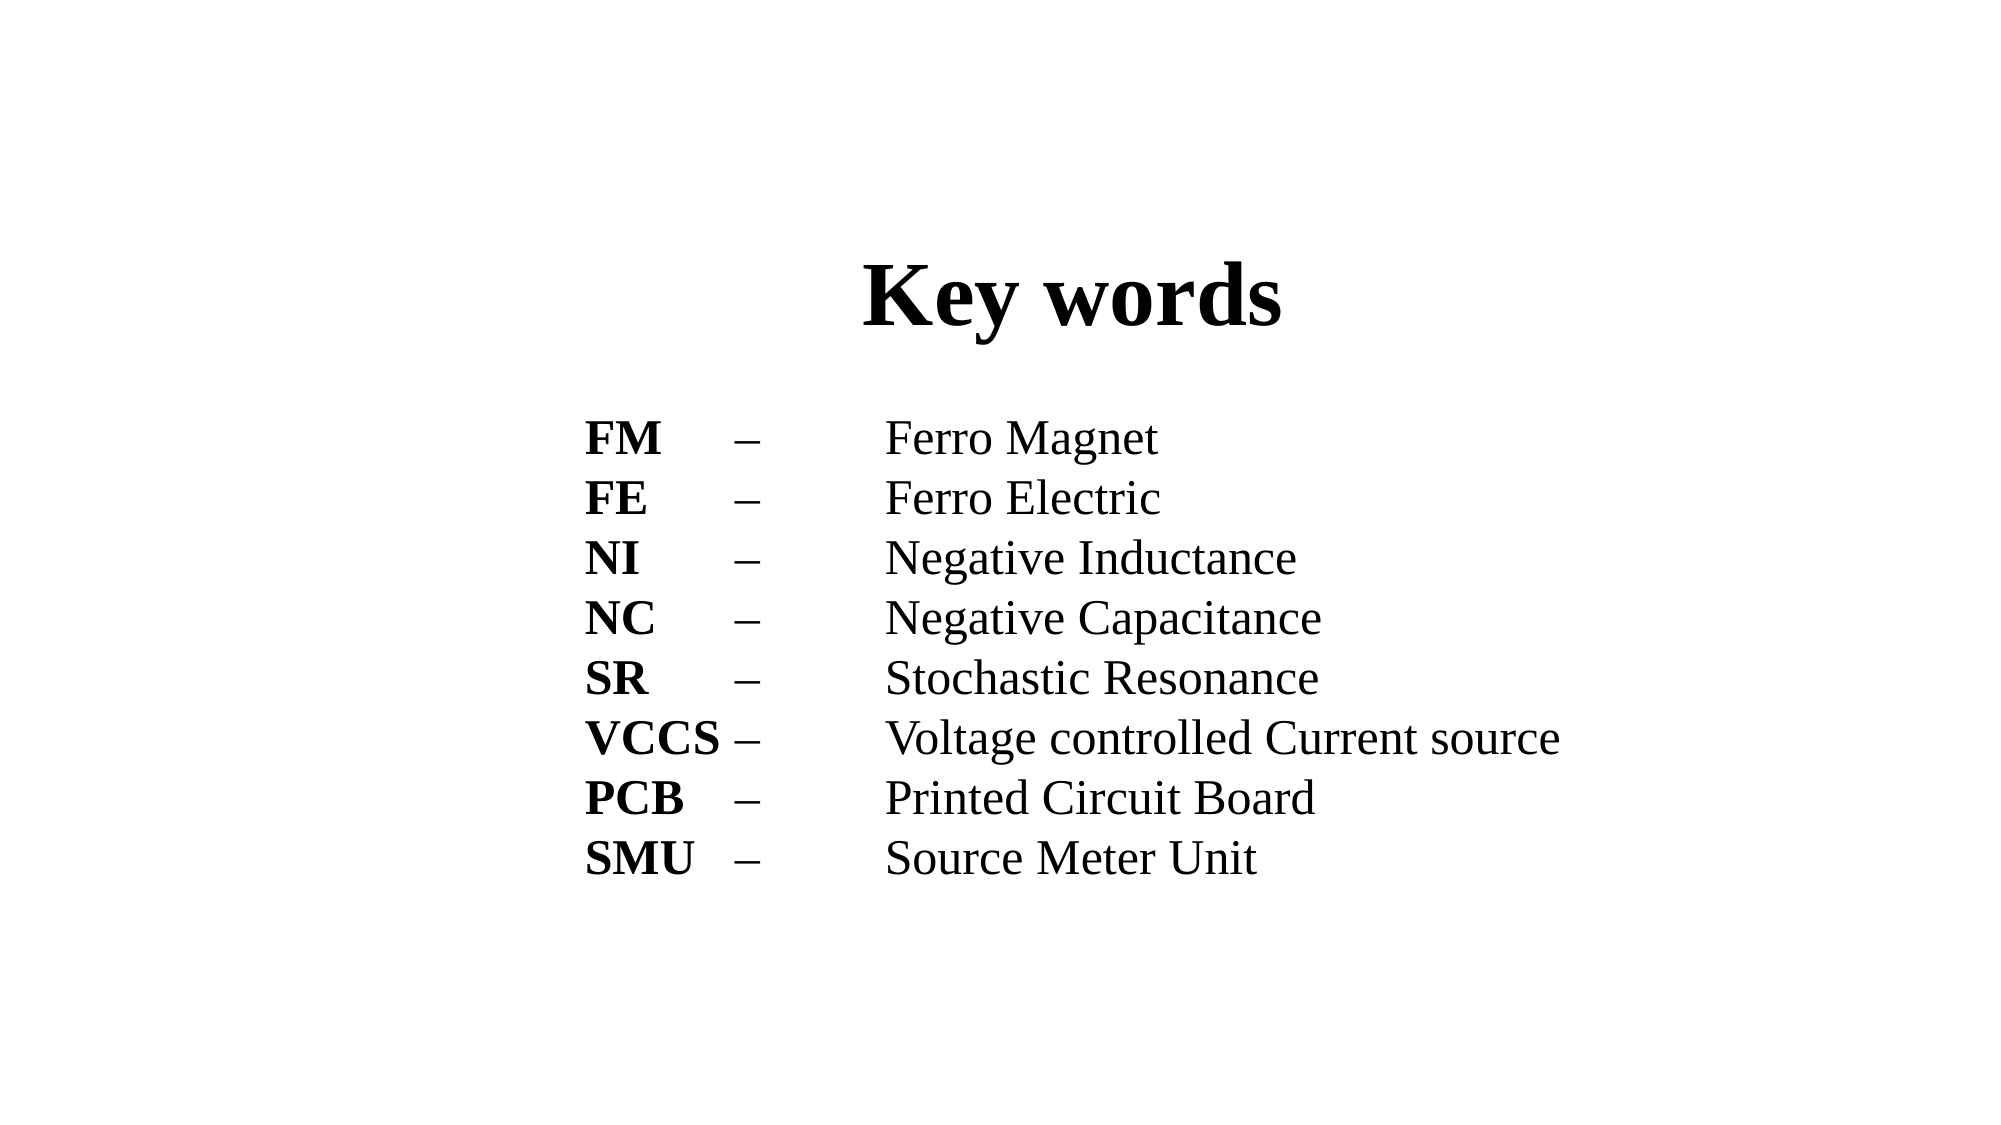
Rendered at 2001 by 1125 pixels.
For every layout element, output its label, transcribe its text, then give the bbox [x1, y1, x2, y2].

text_box Key words FM – Ferro Magnet FE – Ferro Electric NI – Negative Inductance NC – Negative Capacitance SR – Stochastic Resonance VCCS – Voltage controlled Current source PCB – Printed Circuit Board SMU – Source Meter Unit [570, 226, 1577, 892]
